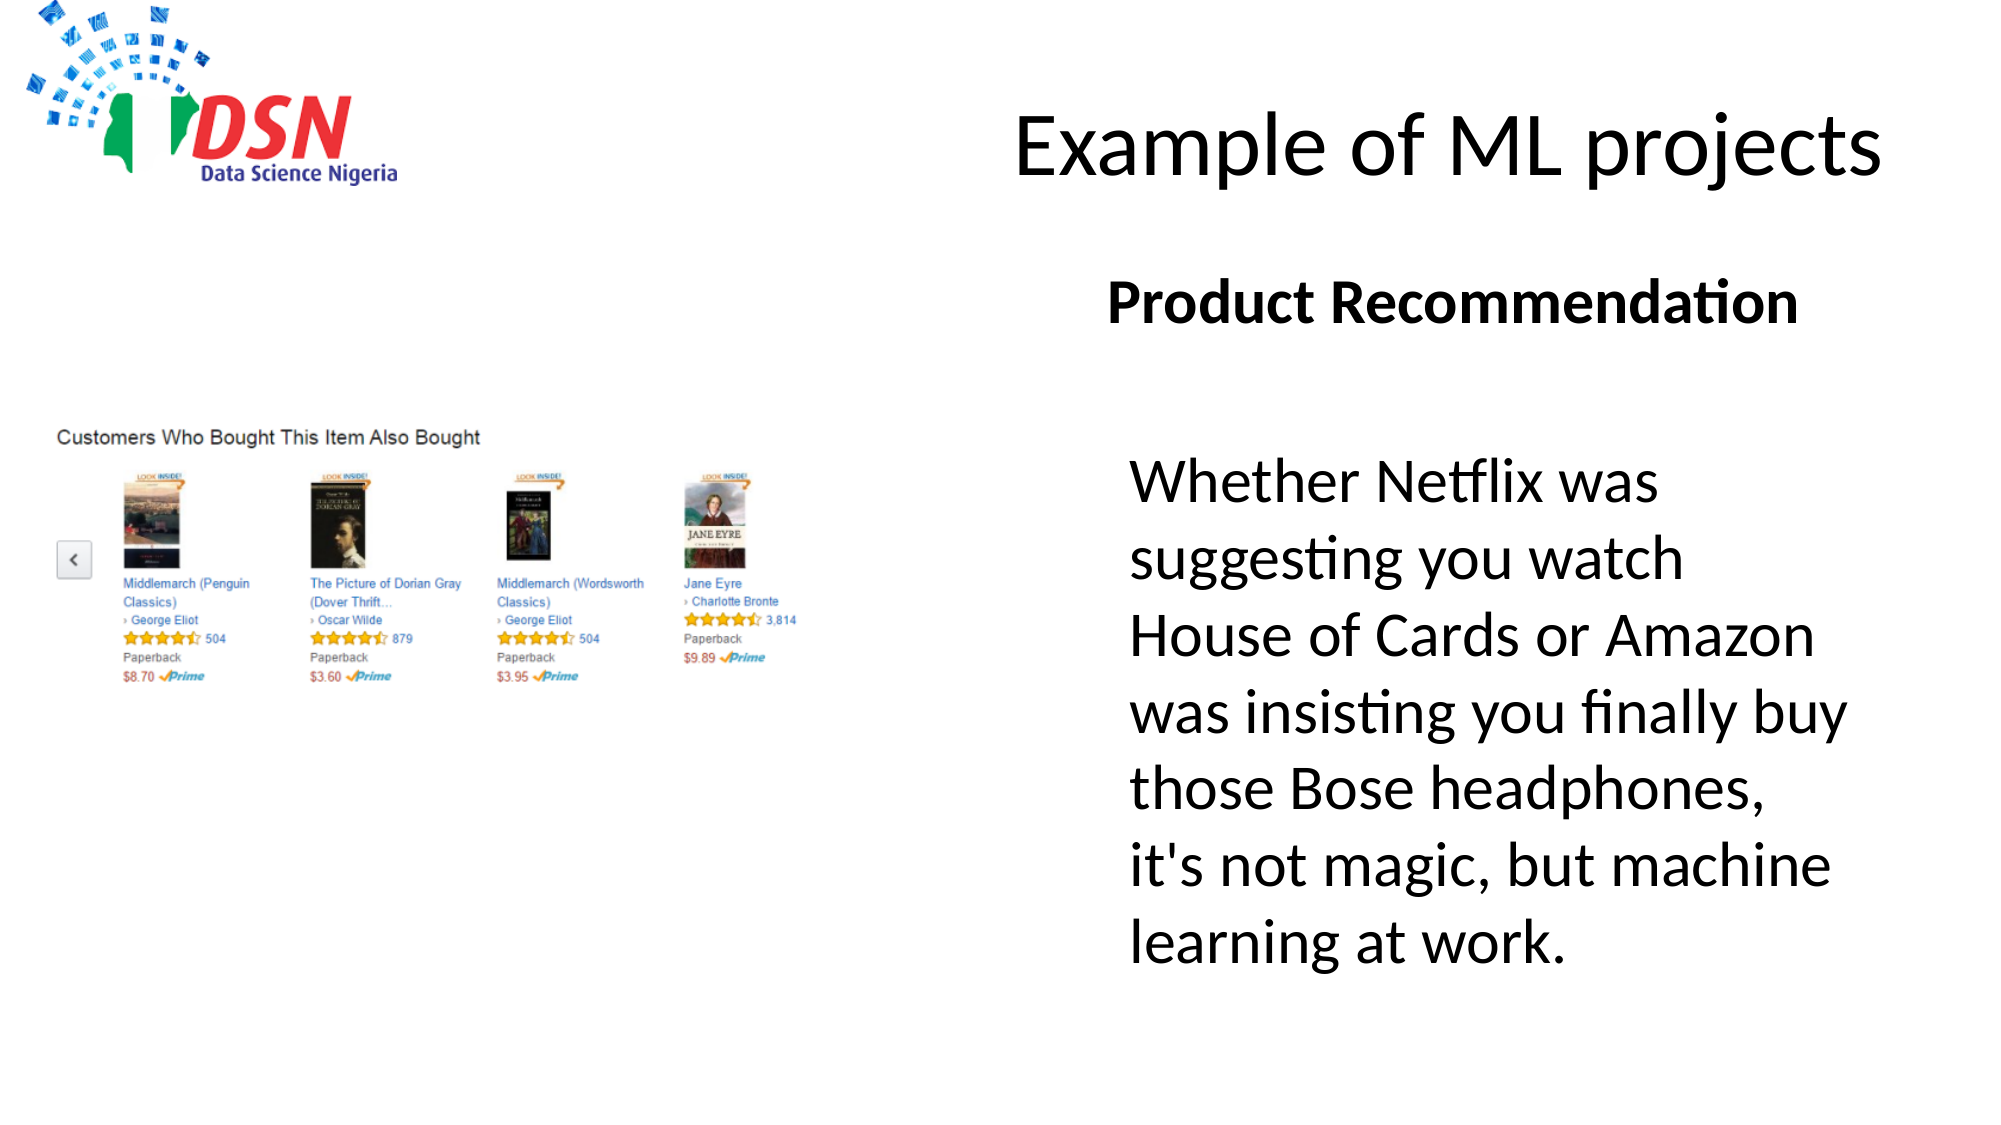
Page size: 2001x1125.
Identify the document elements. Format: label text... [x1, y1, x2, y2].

title Example of ML projects [99, 45, 1900, 233]
picture [26, 0, 397, 186]
picture [45, 410, 820, 708]
list Product Recommendation Whether Netflix was suggesting you watch House of Cards or Amazon was insisting you finally buy those Bose headphones, it's not magic, but machine learning at work. [1056, 252, 1868, 995]
